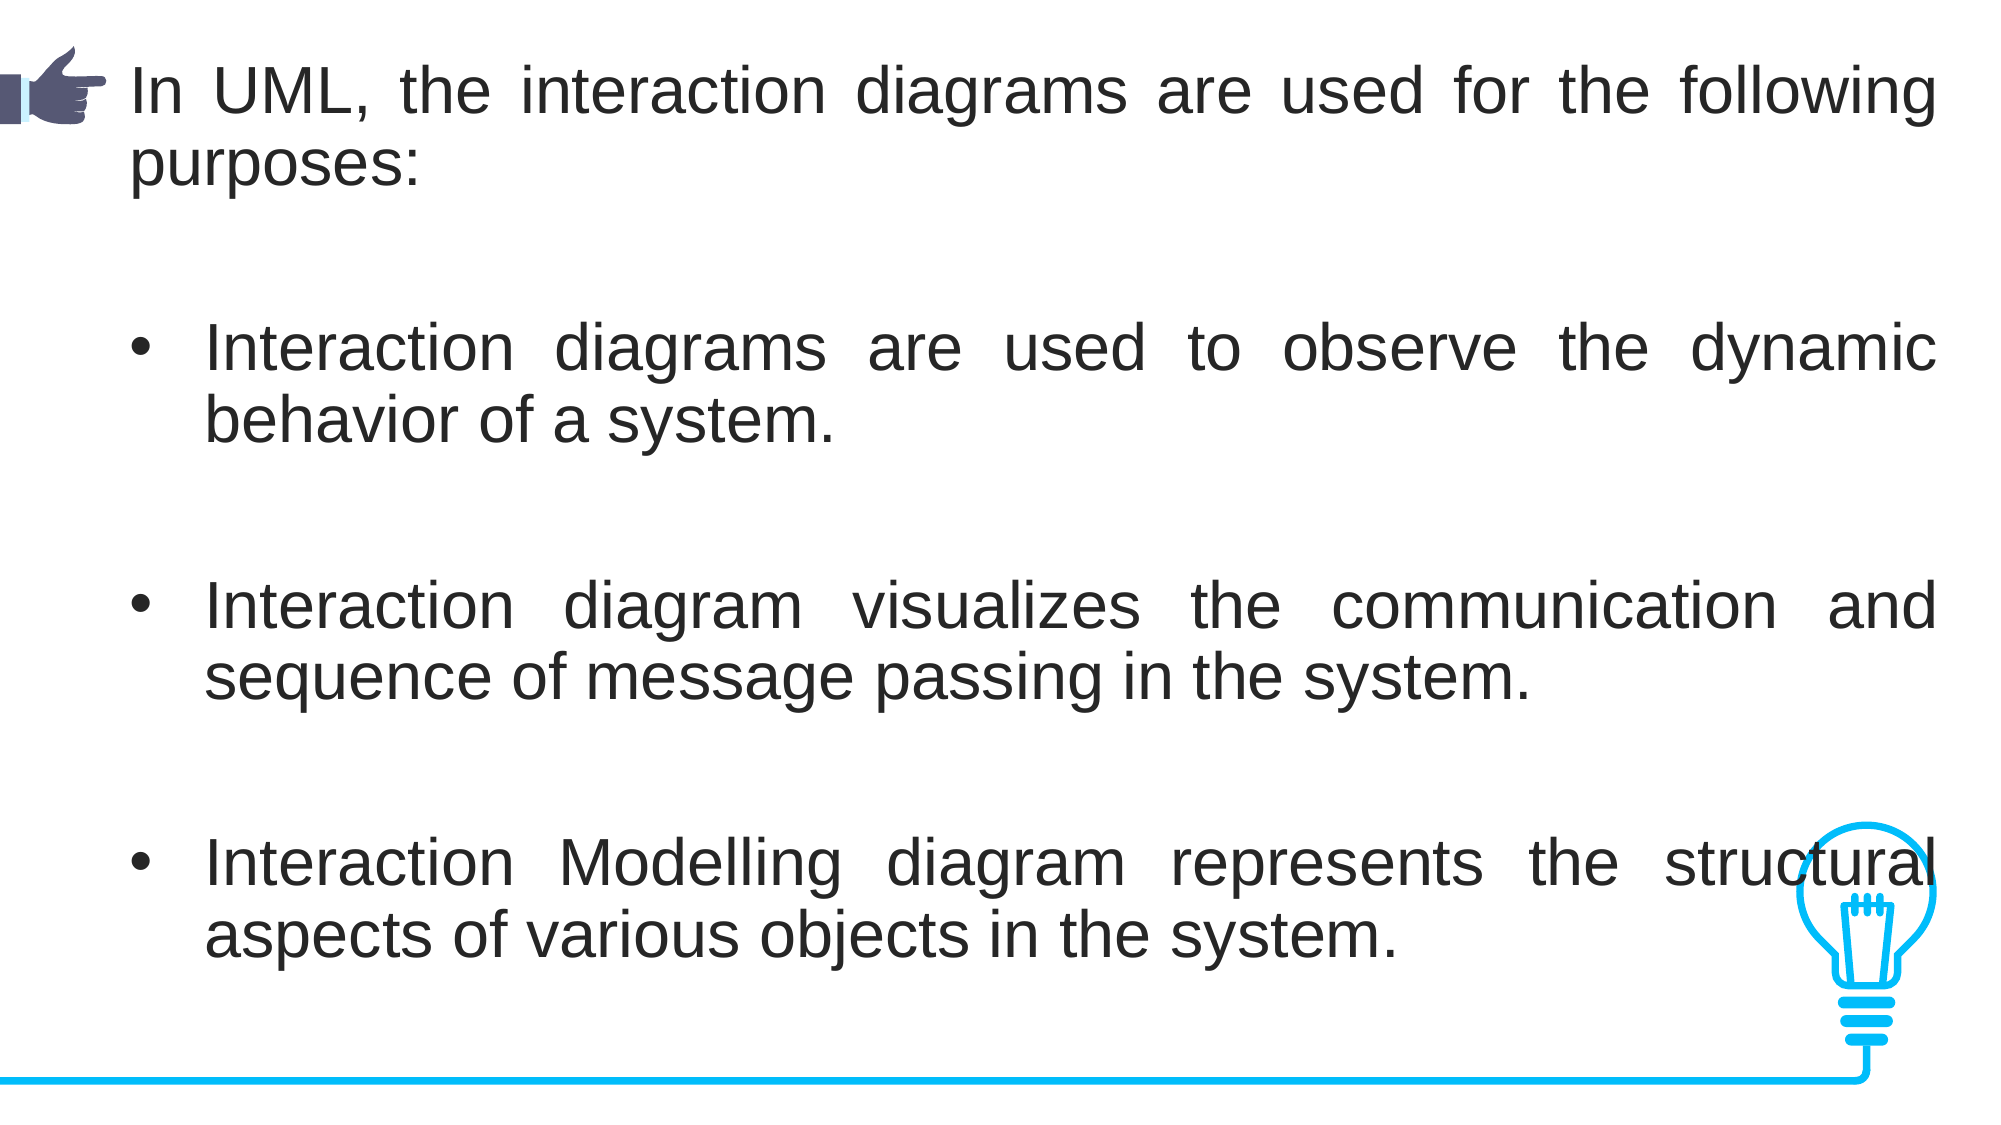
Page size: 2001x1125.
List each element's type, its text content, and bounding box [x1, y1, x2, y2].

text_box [0, 46, 107, 125]
list In UML, the interaction diagrams are used for the following purposes: Interaction diagrams are used to observe the dynamic behavior of a system. Interaction diagram visualizes the communication and sequence of message passing in the system. Interaction Modelling diagram represents the structural aspects of various objects in the system. [114, 11, 1955, 1016]
